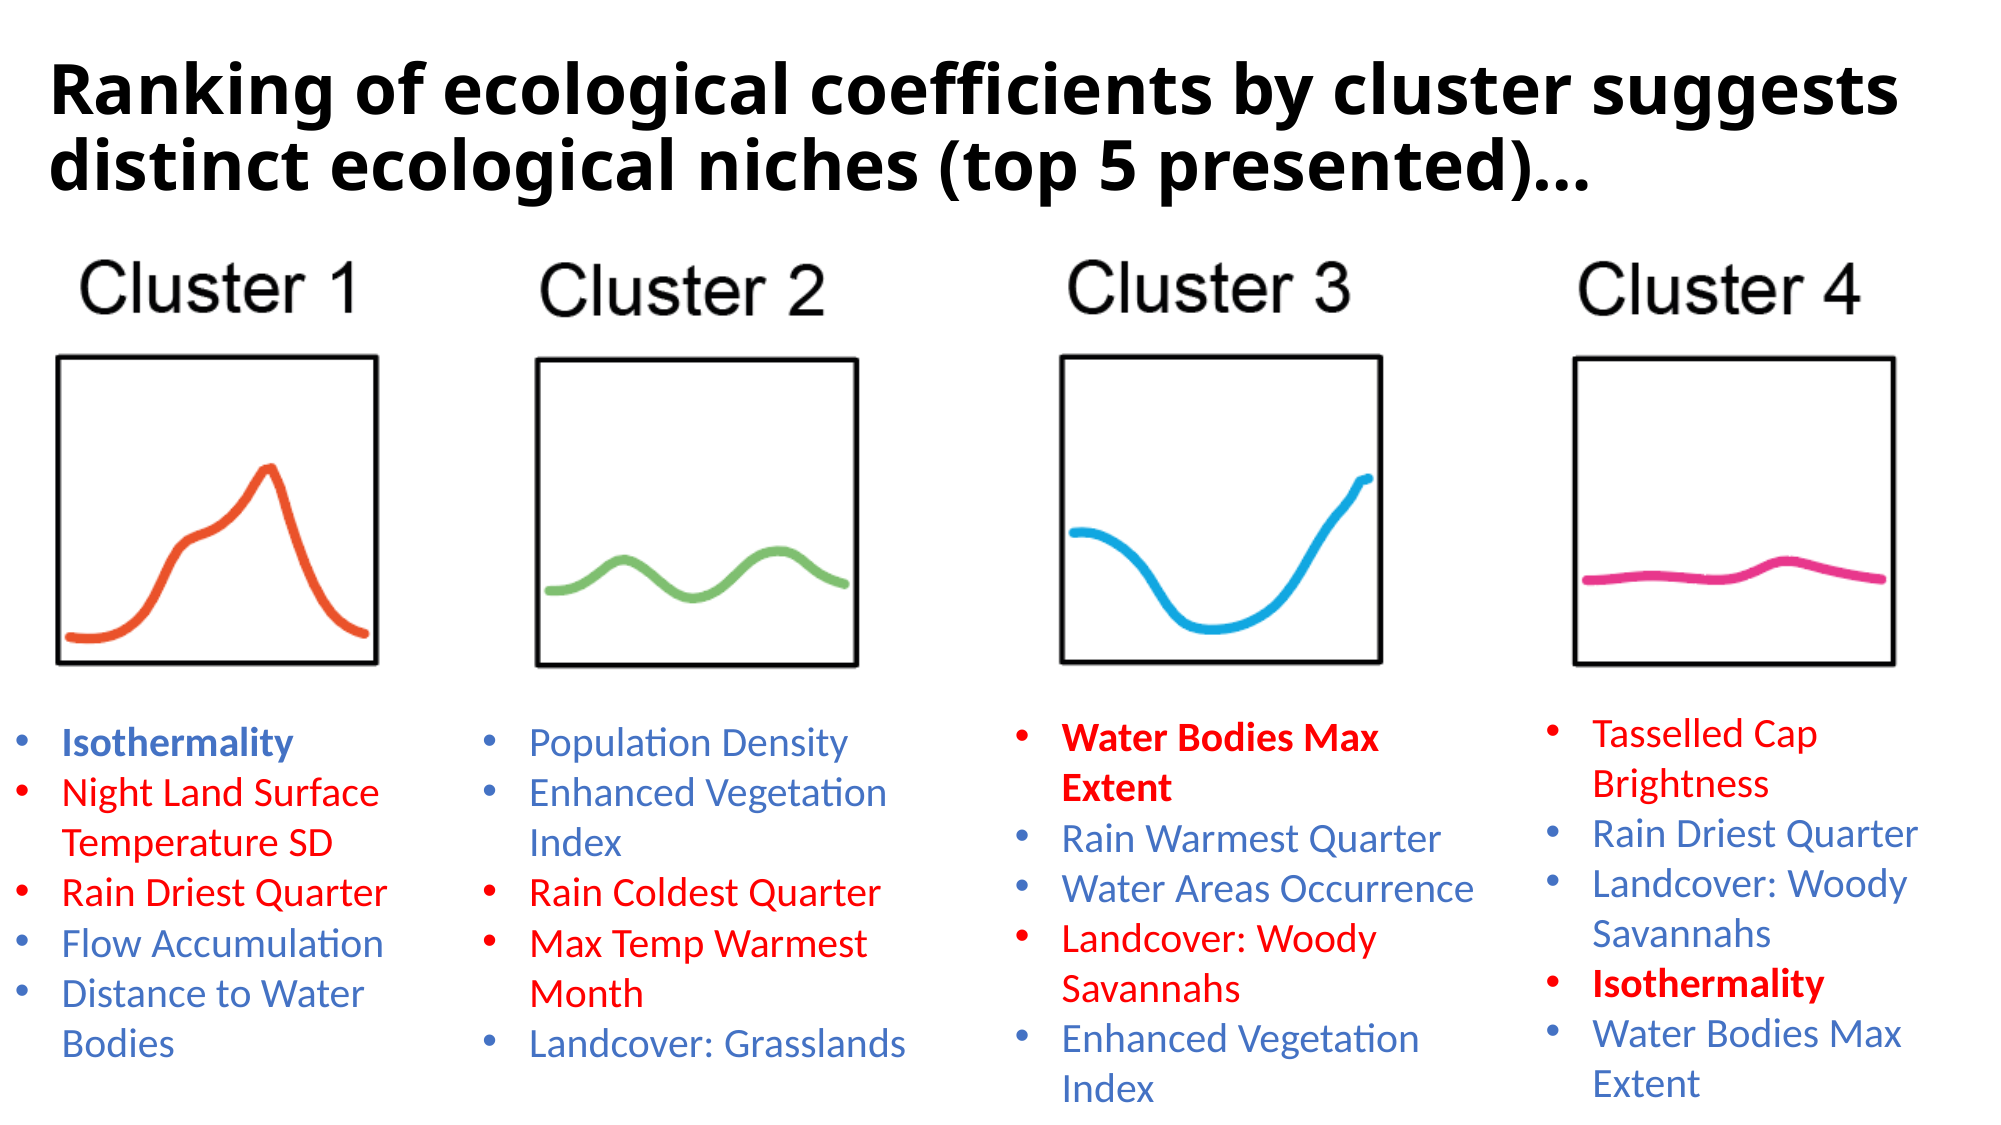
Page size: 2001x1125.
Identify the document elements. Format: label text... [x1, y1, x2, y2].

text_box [0, 252, 467, 1077]
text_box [467, 247, 1000, 1077]
text_box Ranking of ecological coefficients by cluster suggests distinct ecological niches (top 5 presented)… [33, 47, 1967, 217]
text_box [999, 252, 1499, 1123]
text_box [1530, 252, 1974, 1118]
